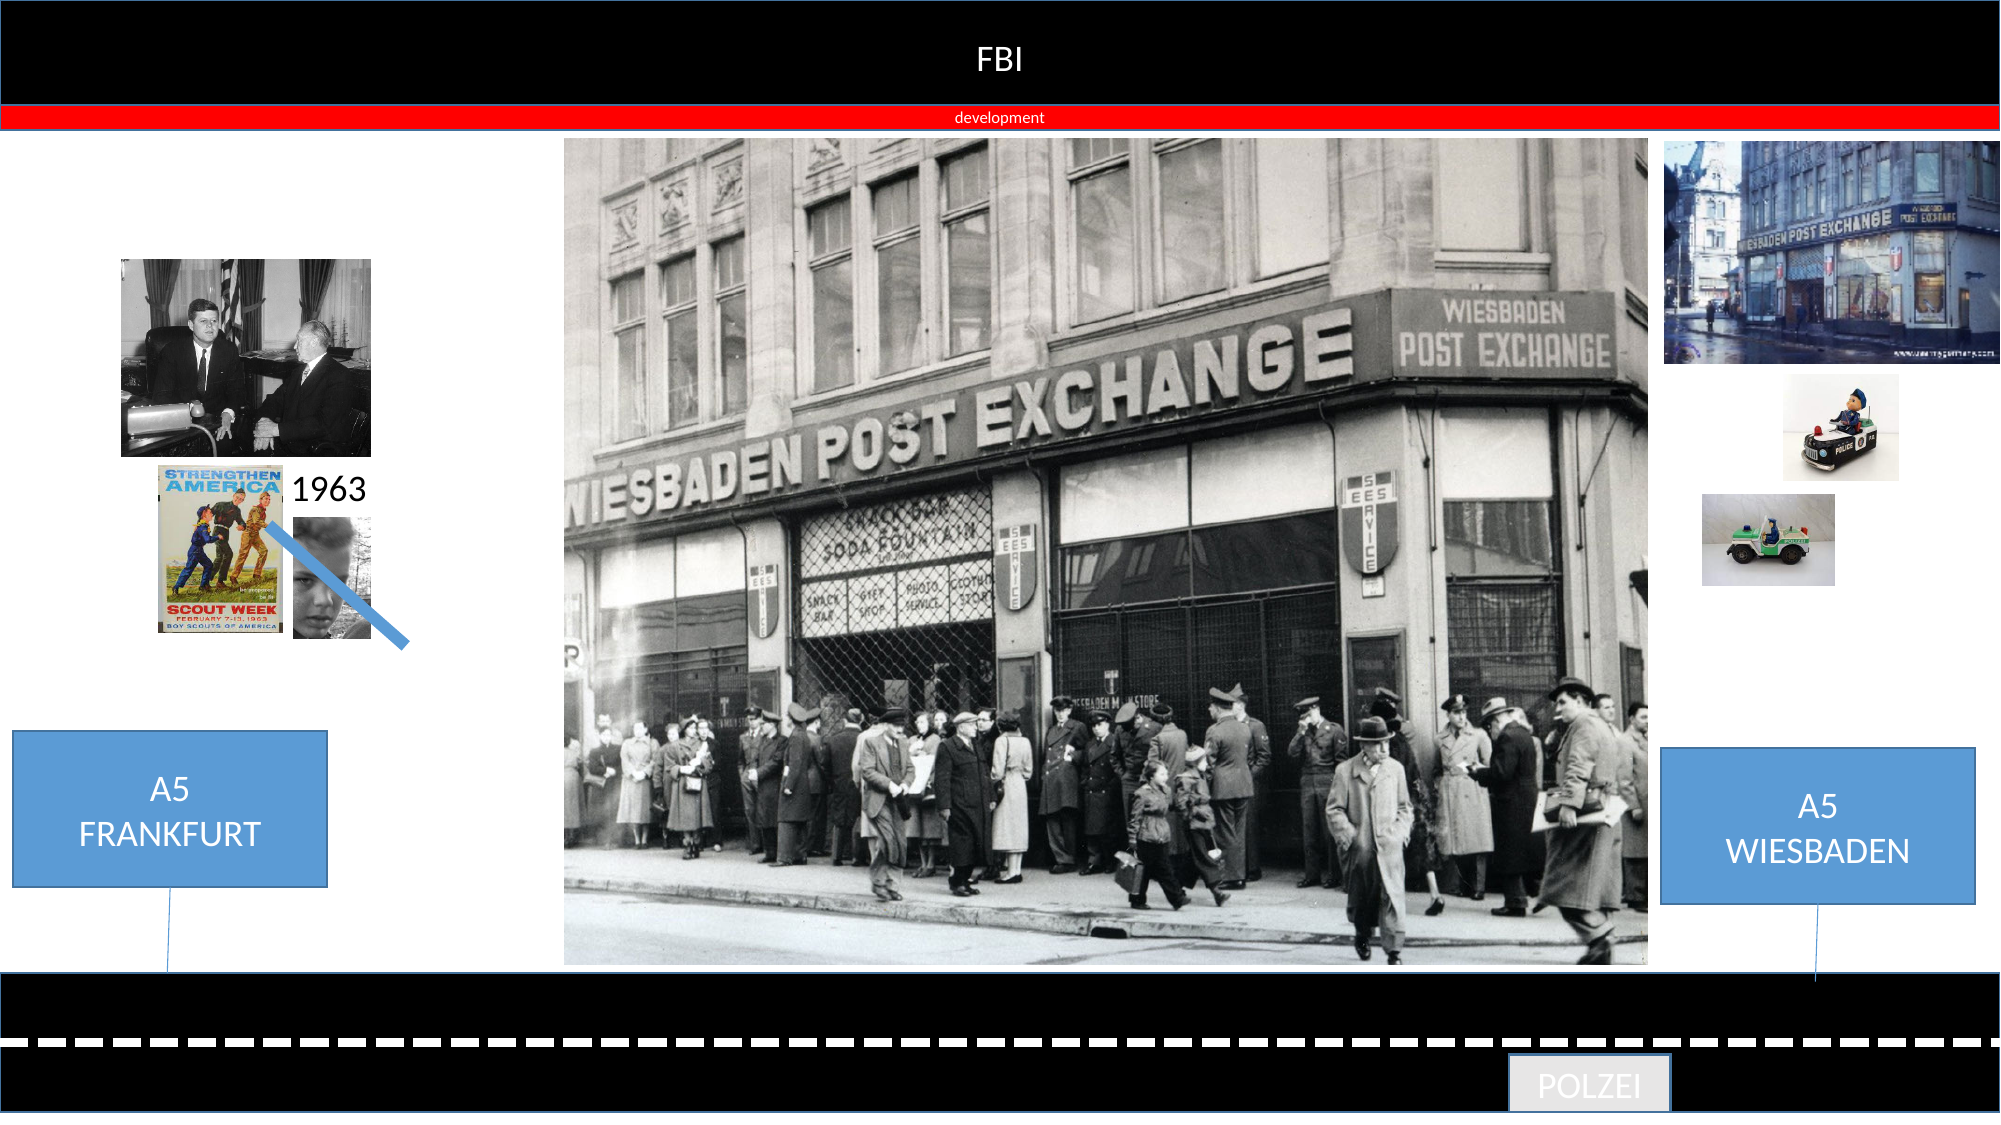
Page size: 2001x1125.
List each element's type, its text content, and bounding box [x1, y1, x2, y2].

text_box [268, 525, 406, 646]
picture [1664, 141, 2000, 364]
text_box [167, 886, 171, 974]
text_box development [0, 104, 2000, 131]
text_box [1815, 895, 1819, 982]
text_box 1963 [275, 456, 382, 517]
picture [158, 465, 283, 633]
text_box FBI [0, 0, 2000, 104]
picture [1783, 374, 1899, 481]
text_box POLZEI [1508, 1053, 1672, 1113]
text_box [0, 1043, 2000, 1113]
text_box A5 WIESBADEN [1660, 747, 1976, 905]
text_box [0, 972, 2000, 1042]
picture [121, 259, 372, 457]
picture [1702, 494, 1835, 586]
picture [293, 517, 371, 525]
picture [563, 138, 1648, 965]
text_box A5 FRANKFURT [12, 730, 328, 888]
